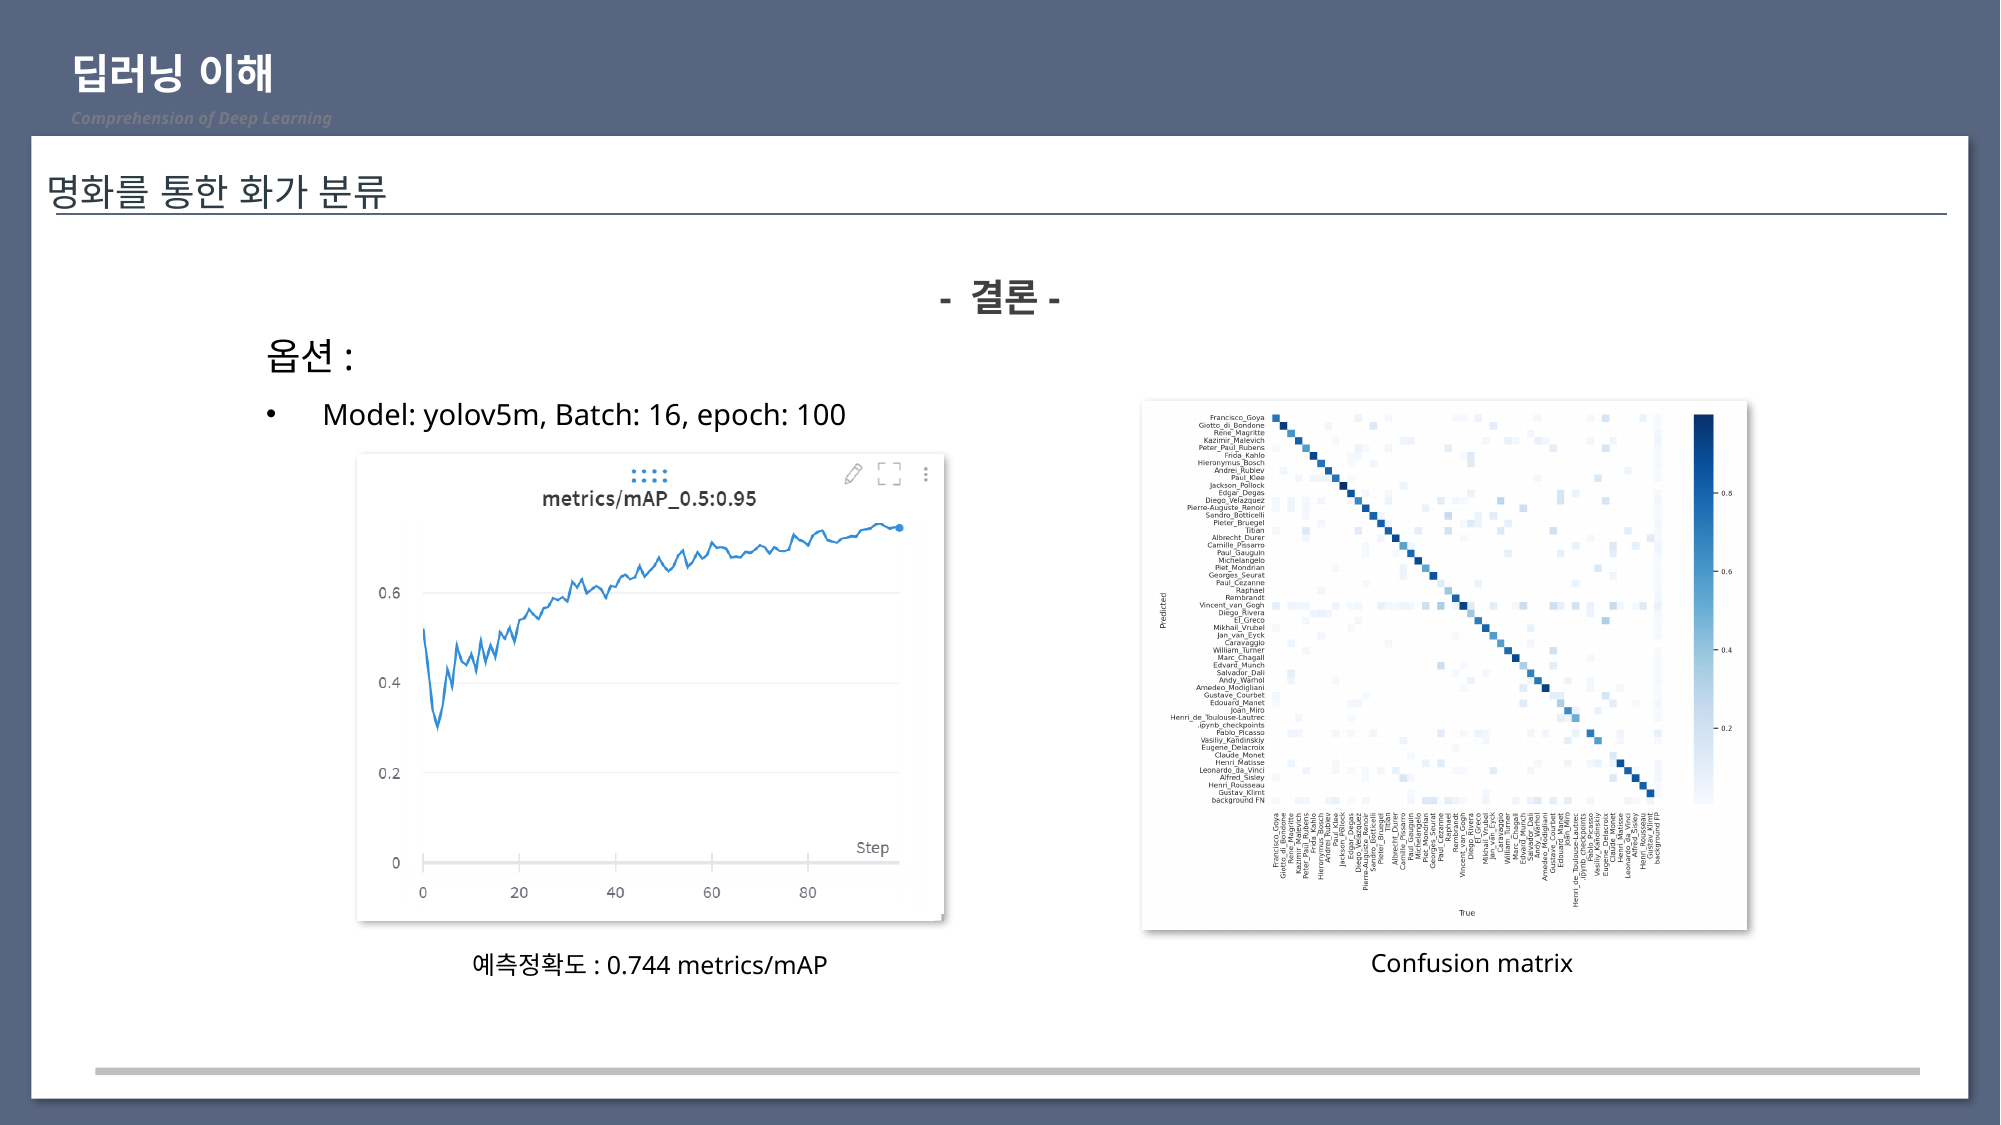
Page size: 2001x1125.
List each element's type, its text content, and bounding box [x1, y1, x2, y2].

text_box Confusion matrix [1202, 940, 1742, 986]
picture [357, 454, 944, 921]
text_box 명화를 통한 화가 분류 [31, 139, 1804, 222]
text_box [0, 0, 2000, 1125]
text_box [30, 135, 1969, 1100]
picture [1142, 401, 1747, 930]
text_box 예측정확도: 0.744 metrics/mAP [380, 942, 921, 988]
text_box - 결론- [297, 244, 1703, 327]
text_box 옵션: Model: yolov5m, Batch: 16, epoch: 100 [251, 325, 1016, 439]
text_box [94, 1067, 1921, 1076]
text_box 딥러닝 이해 Comprehension of Deep Learning [56, 15, 1293, 136]
